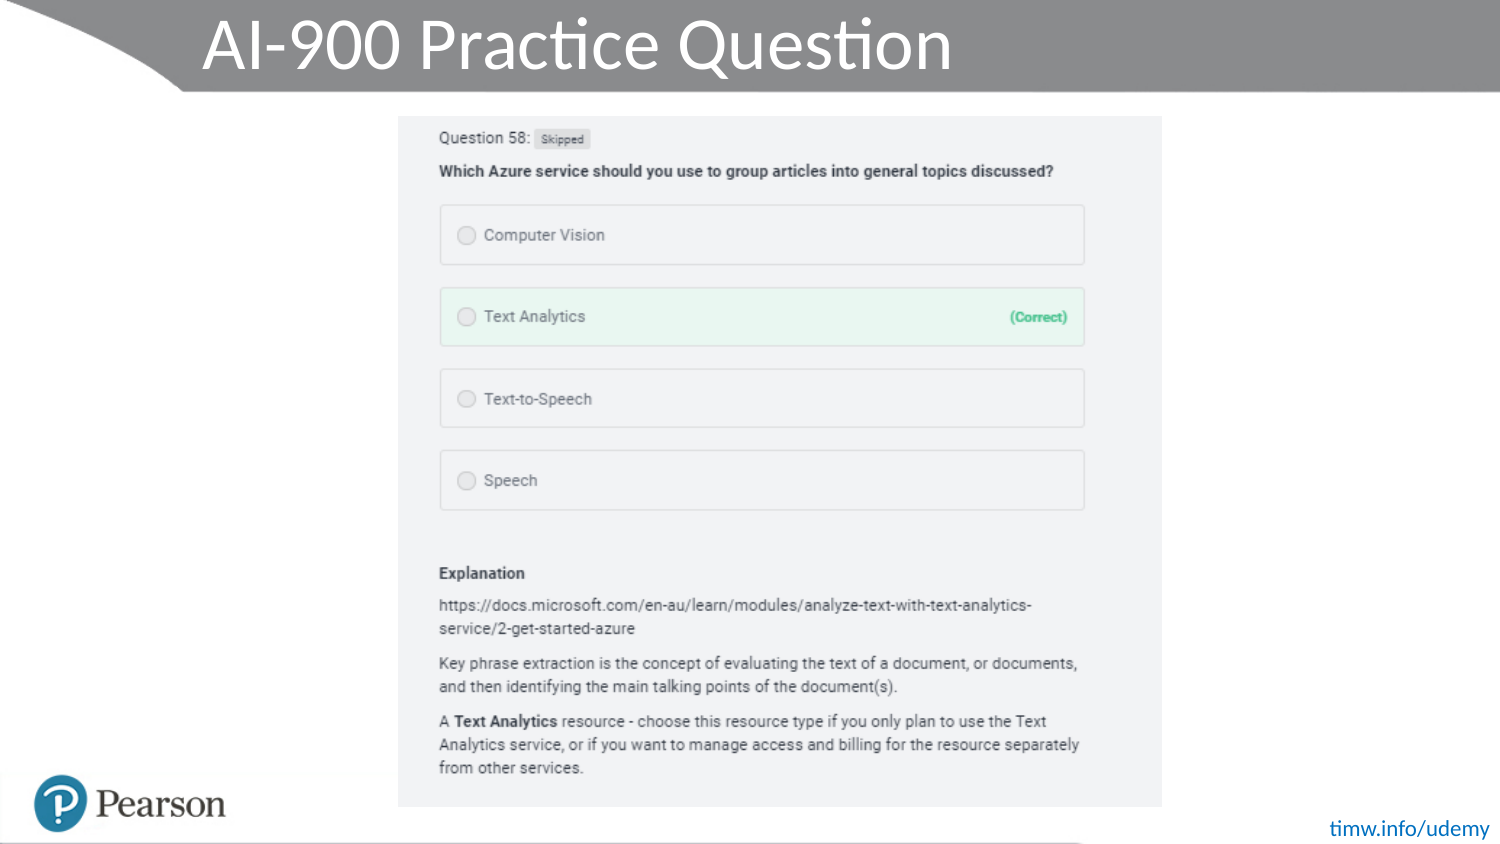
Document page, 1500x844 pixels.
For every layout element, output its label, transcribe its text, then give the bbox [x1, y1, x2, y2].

picture [0, 0, 1500, 844]
text_box timw.info/udemy [1314, 806, 1500, 844]
title AI-900 Practice Question [187, 0, 1426, 79]
